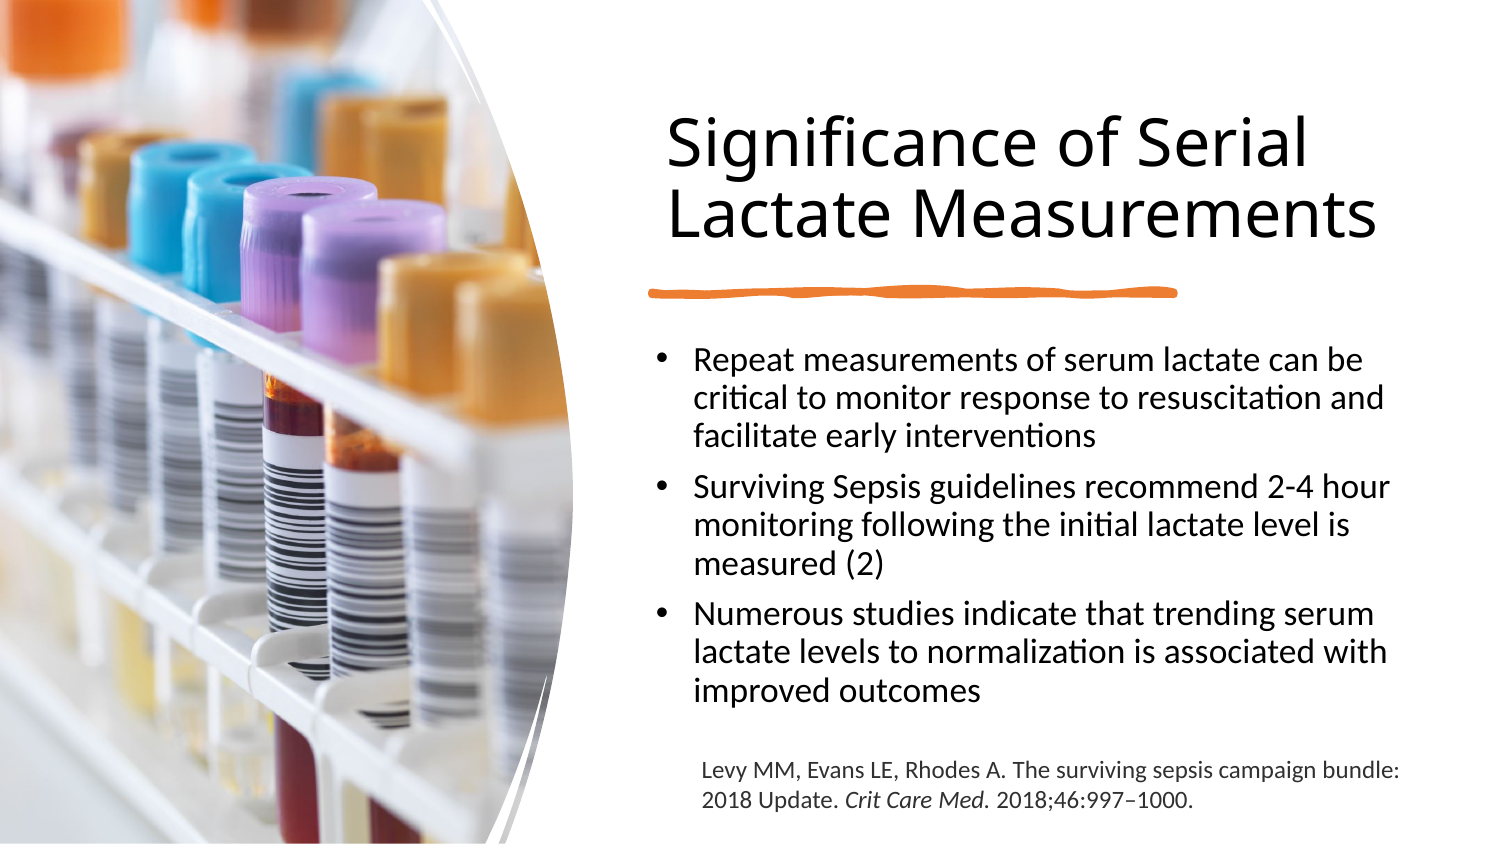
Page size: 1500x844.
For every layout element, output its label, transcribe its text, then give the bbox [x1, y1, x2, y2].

text_box Levy MM, Evans LE, Rhodes A. The surviving sepsis campaign bundle: 2018 Update. Crit Care Med. 2018;46:997–1000. [686, 746, 1437, 821]
text_box [650, 287, 1175, 297]
list Repeat measurements of serum lactate can be critical to monitor response to resuscitation and facilitate early interventions Surviving Sepsis guidelines recommend 2-4 hour monitoring following the initial lactate level is measured (2) Numerous studies indicate that trending serum lactate levels to normalization is associated with improved outcomes [603, 333, 1421, 762]
picture [0, 0, 573, 844]
title Significance of Serial Lactate Measurements [651, 40, 1421, 260]
text_box [573, 391, 1125, 452]
text_box [573, 0, 1500, 844]
